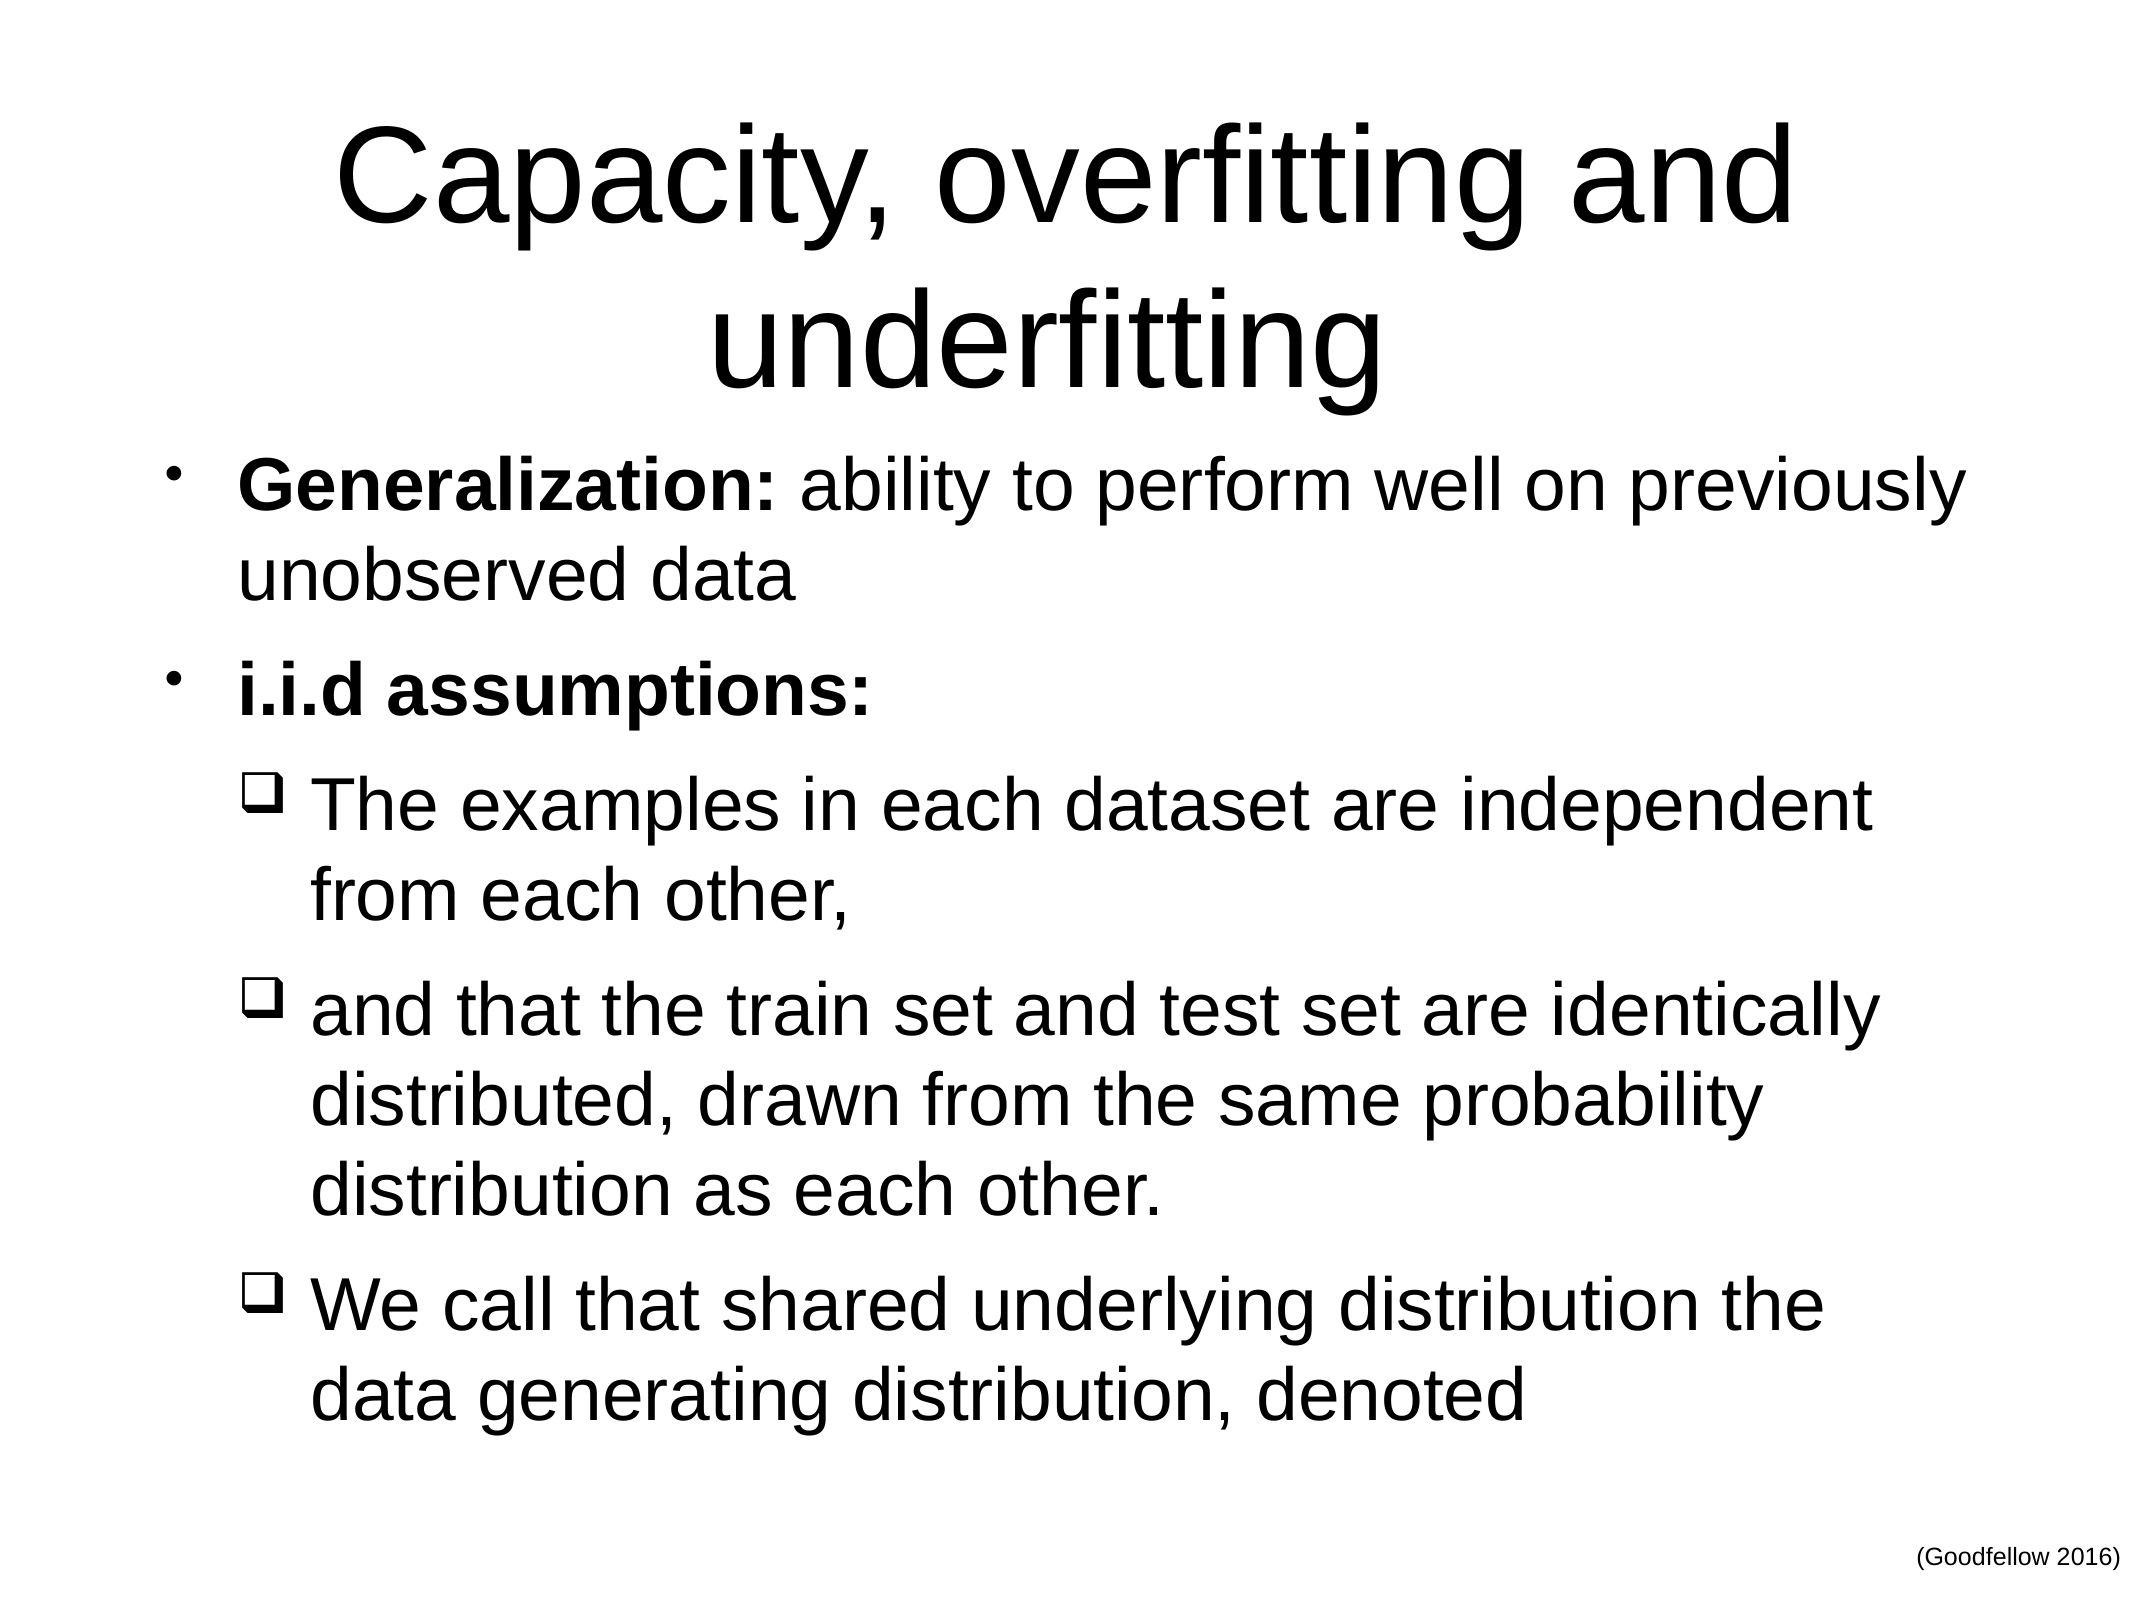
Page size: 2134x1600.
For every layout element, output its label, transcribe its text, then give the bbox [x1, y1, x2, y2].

title Capacity, overfitting and underfitting [155, 72, 1978, 428]
